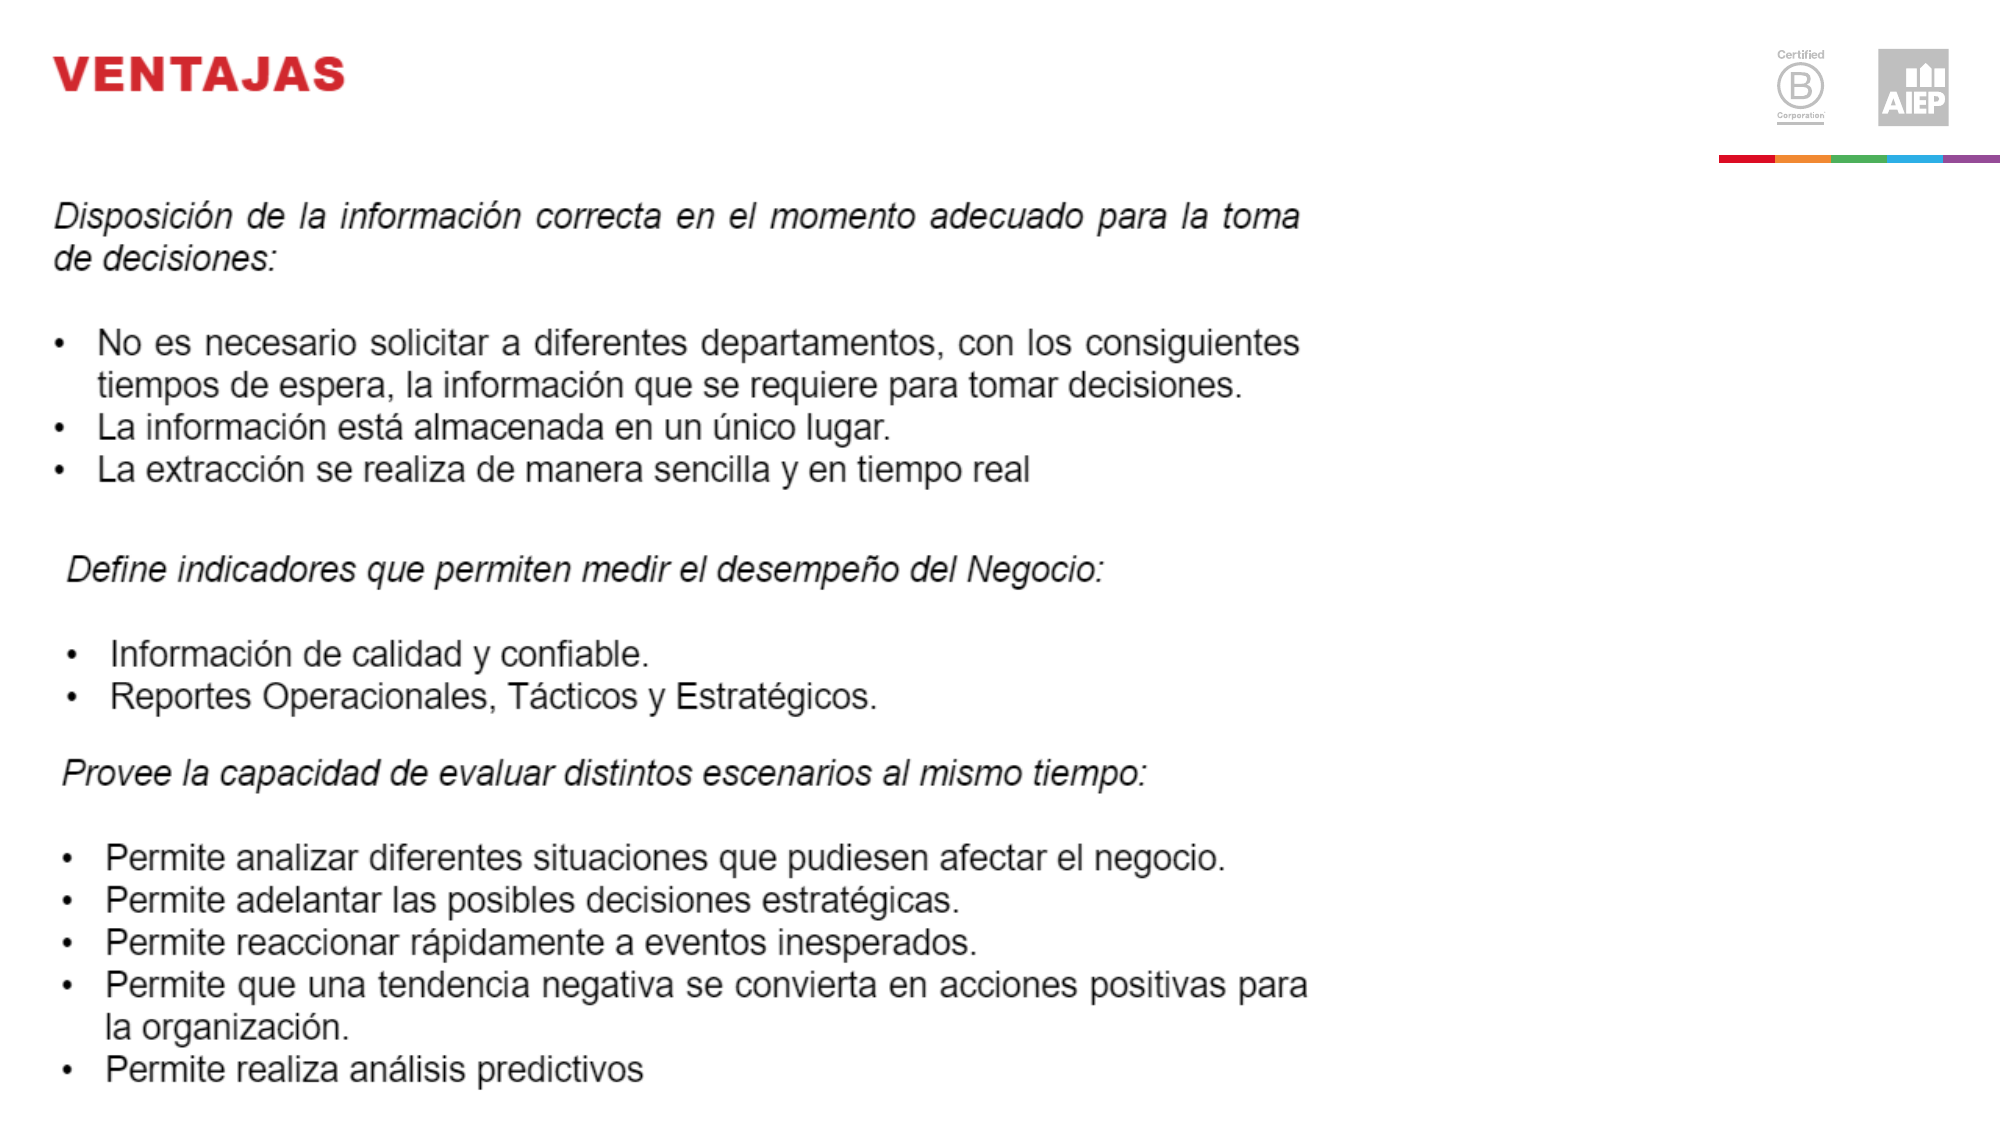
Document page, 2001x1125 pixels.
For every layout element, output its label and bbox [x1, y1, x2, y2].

picture [0, 753, 1343, 1101]
picture [0, 543, 1240, 739]
picture [0, 21, 1333, 516]
